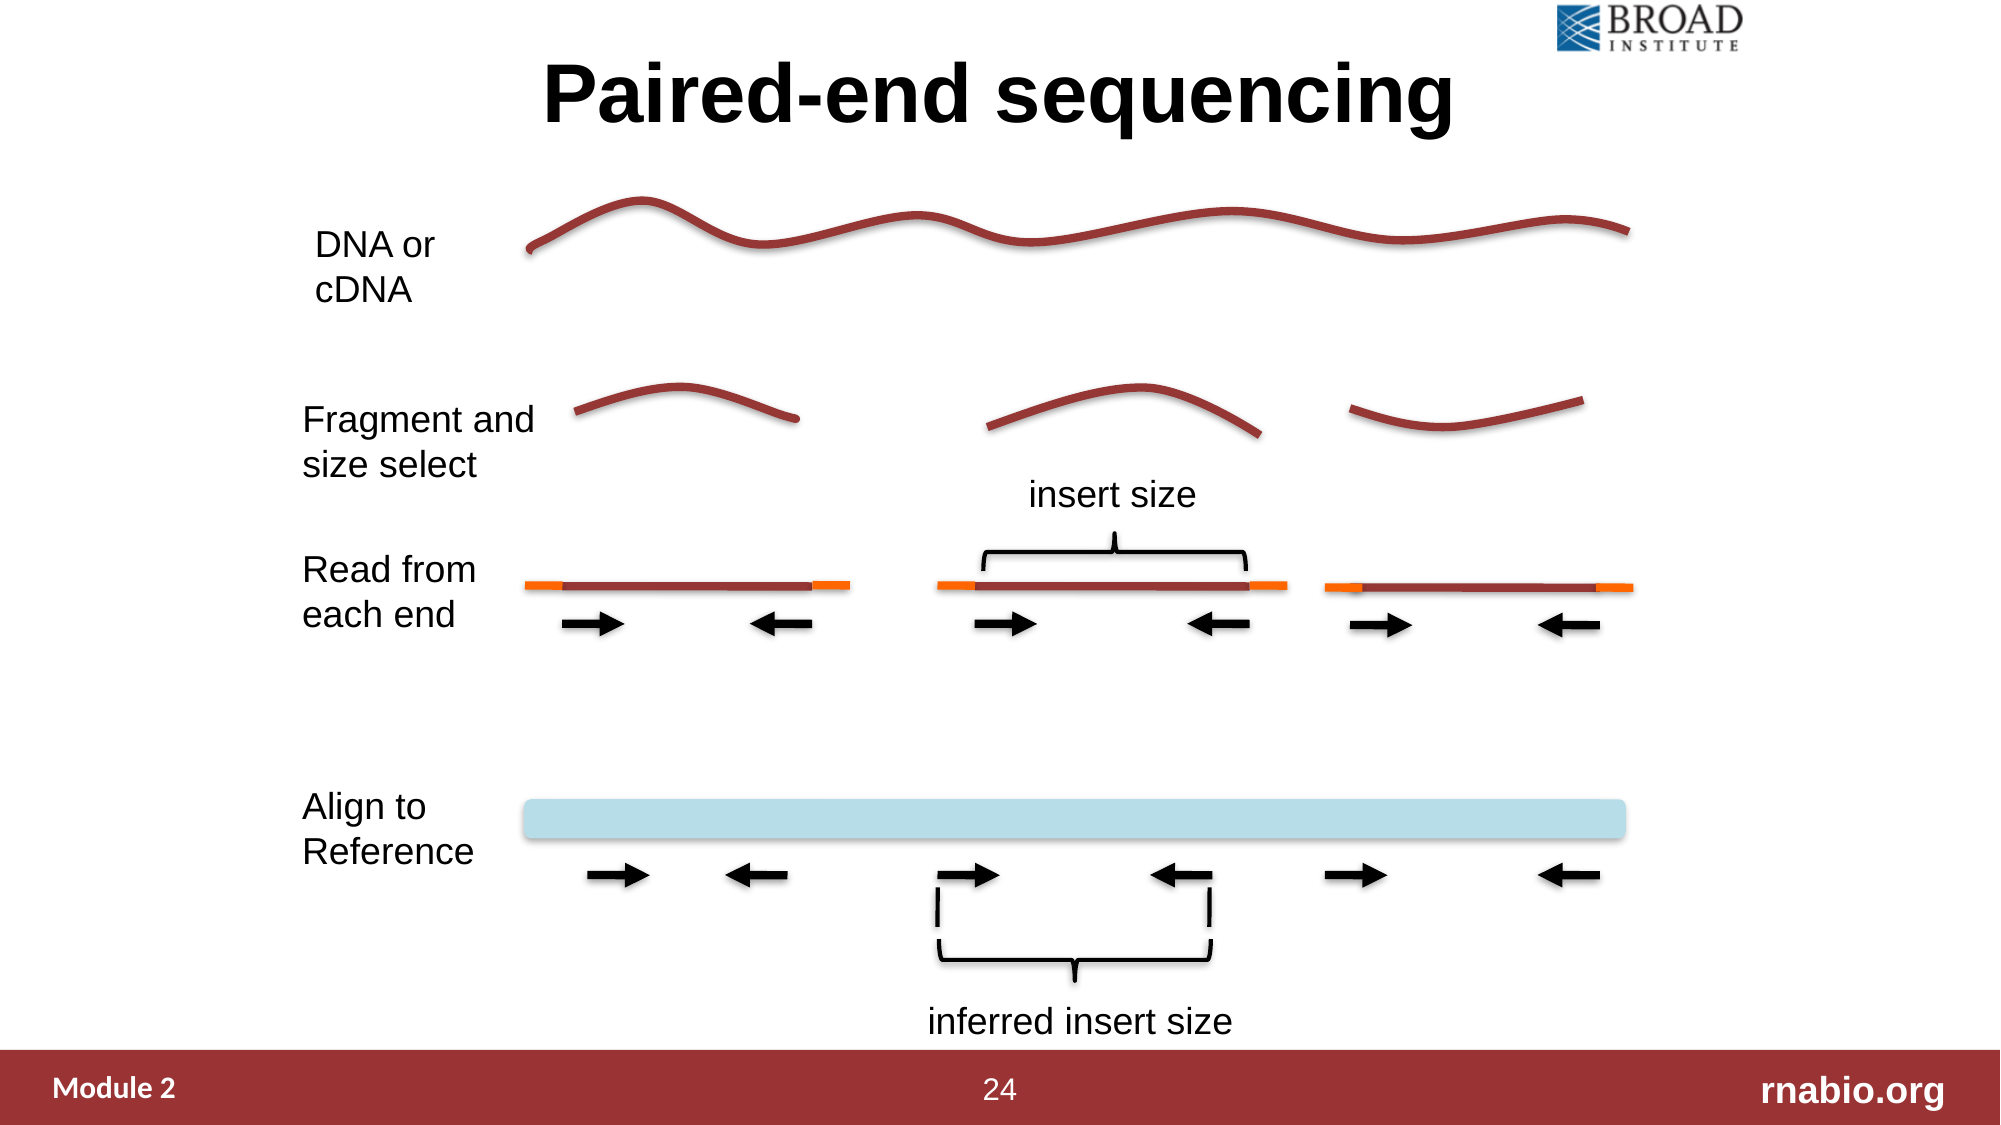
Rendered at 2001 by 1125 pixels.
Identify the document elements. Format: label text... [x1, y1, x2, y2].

text_box [527, 198, 1630, 253]
text_box [524, 799, 1626, 839]
text_box [986, 385, 1262, 438]
picture [1554, 0, 1747, 58]
text_box Fragment and size select [287, 387, 551, 493]
text_box DNA or cDNA [300, 212, 488, 318]
text_box [936, 938, 1213, 983]
text_box inferred insert size [912, 989, 1249, 1049]
title Paired-end sequencing [275, 0, 1725, 183]
text_box Read from each end [287, 537, 500, 643]
text_box [981, 531, 1248, 571]
text_box insert size [1013, 462, 1212, 523]
text_box Align to Reference [287, 774, 502, 880]
text_box [1349, 397, 1584, 430]
text_box [573, 384, 799, 421]
text_box [537, 162, 1638, 269]
